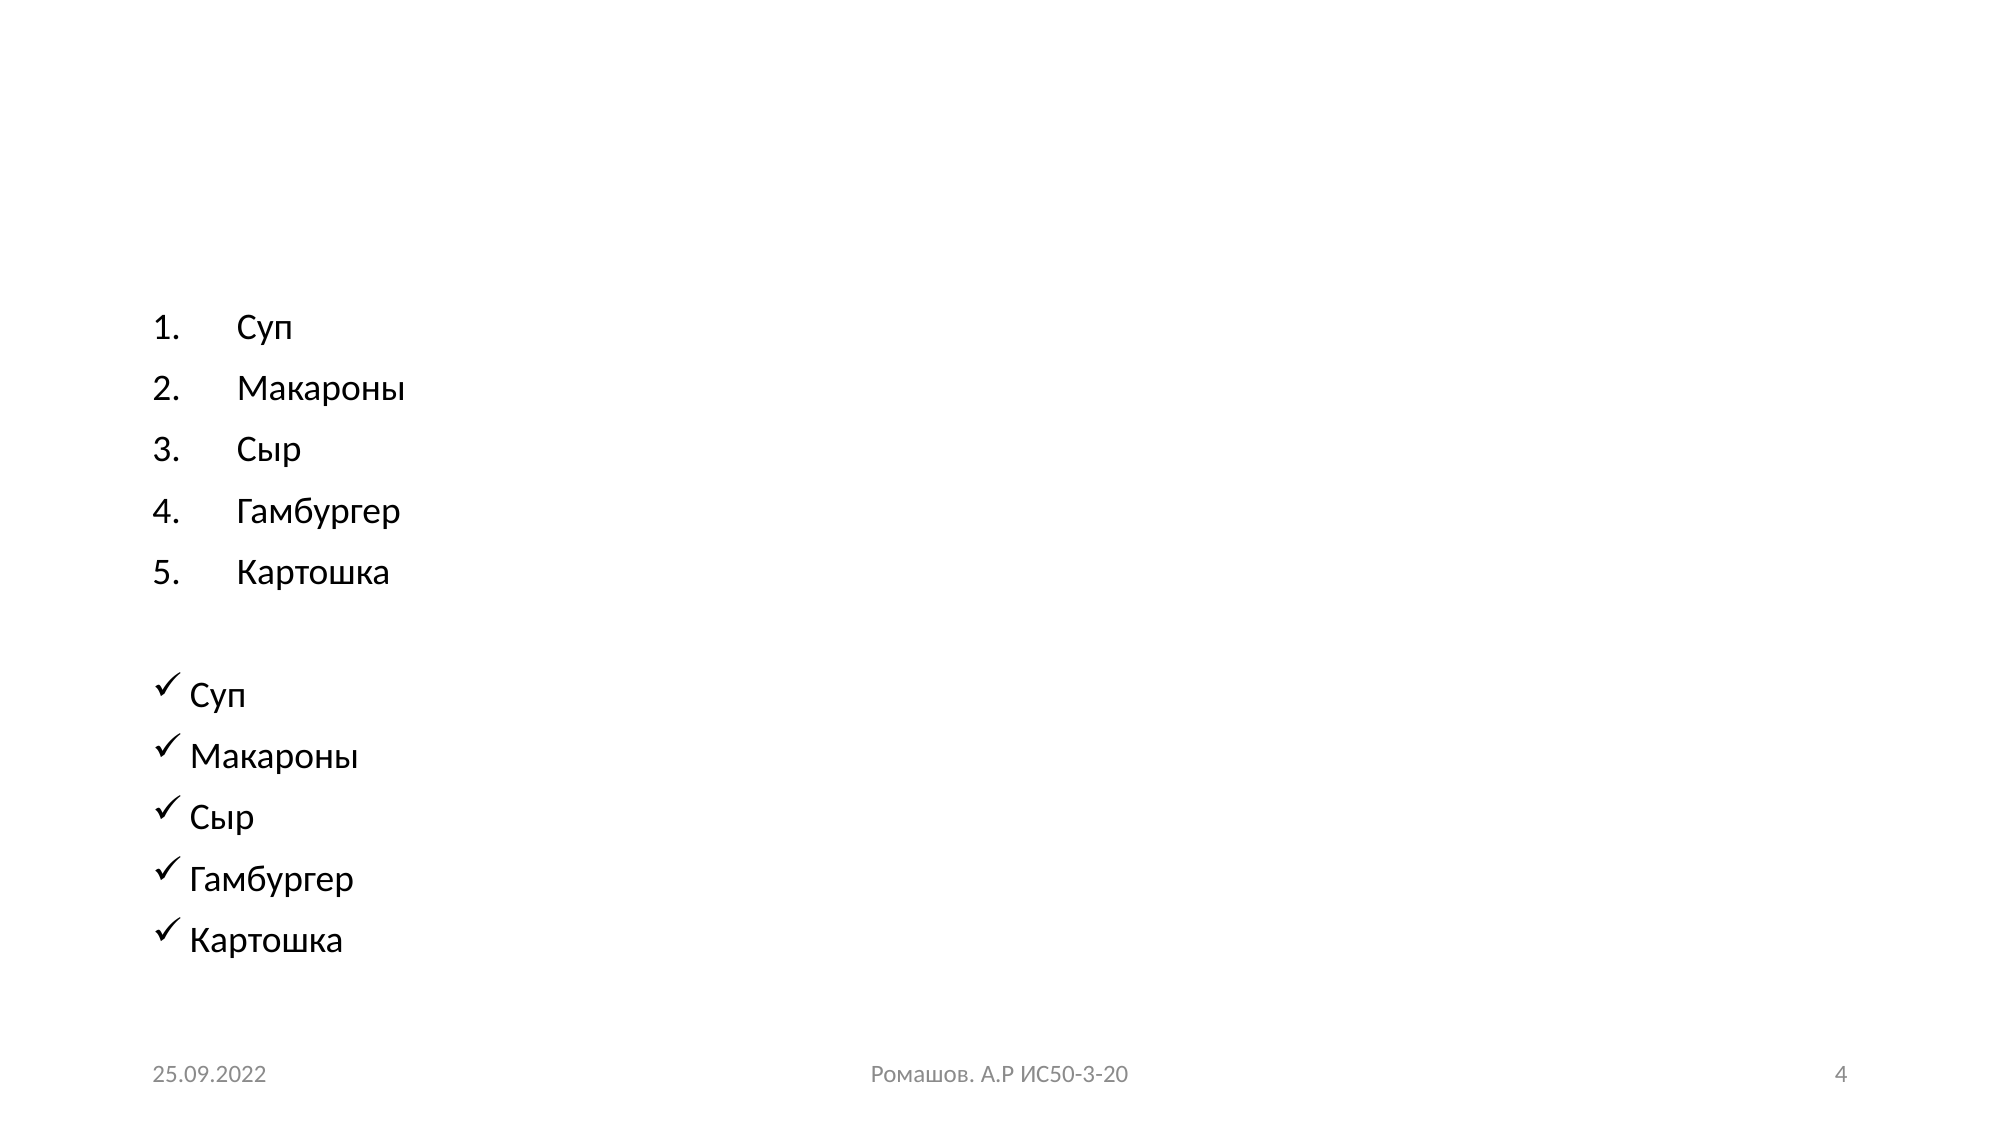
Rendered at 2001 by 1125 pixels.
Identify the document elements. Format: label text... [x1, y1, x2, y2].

footer Ромашов. А.Р ИС50-3-20 [662, 1042, 1338, 1103]
list Суп Макароны Сыр Гамбургер Картошка Суп Макароны Сыр Гамбургер Картошка [137, 299, 1863, 1014]
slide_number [137, 1042, 588, 1103]
slide_number 4 [1412, 1042, 1863, 1103]
